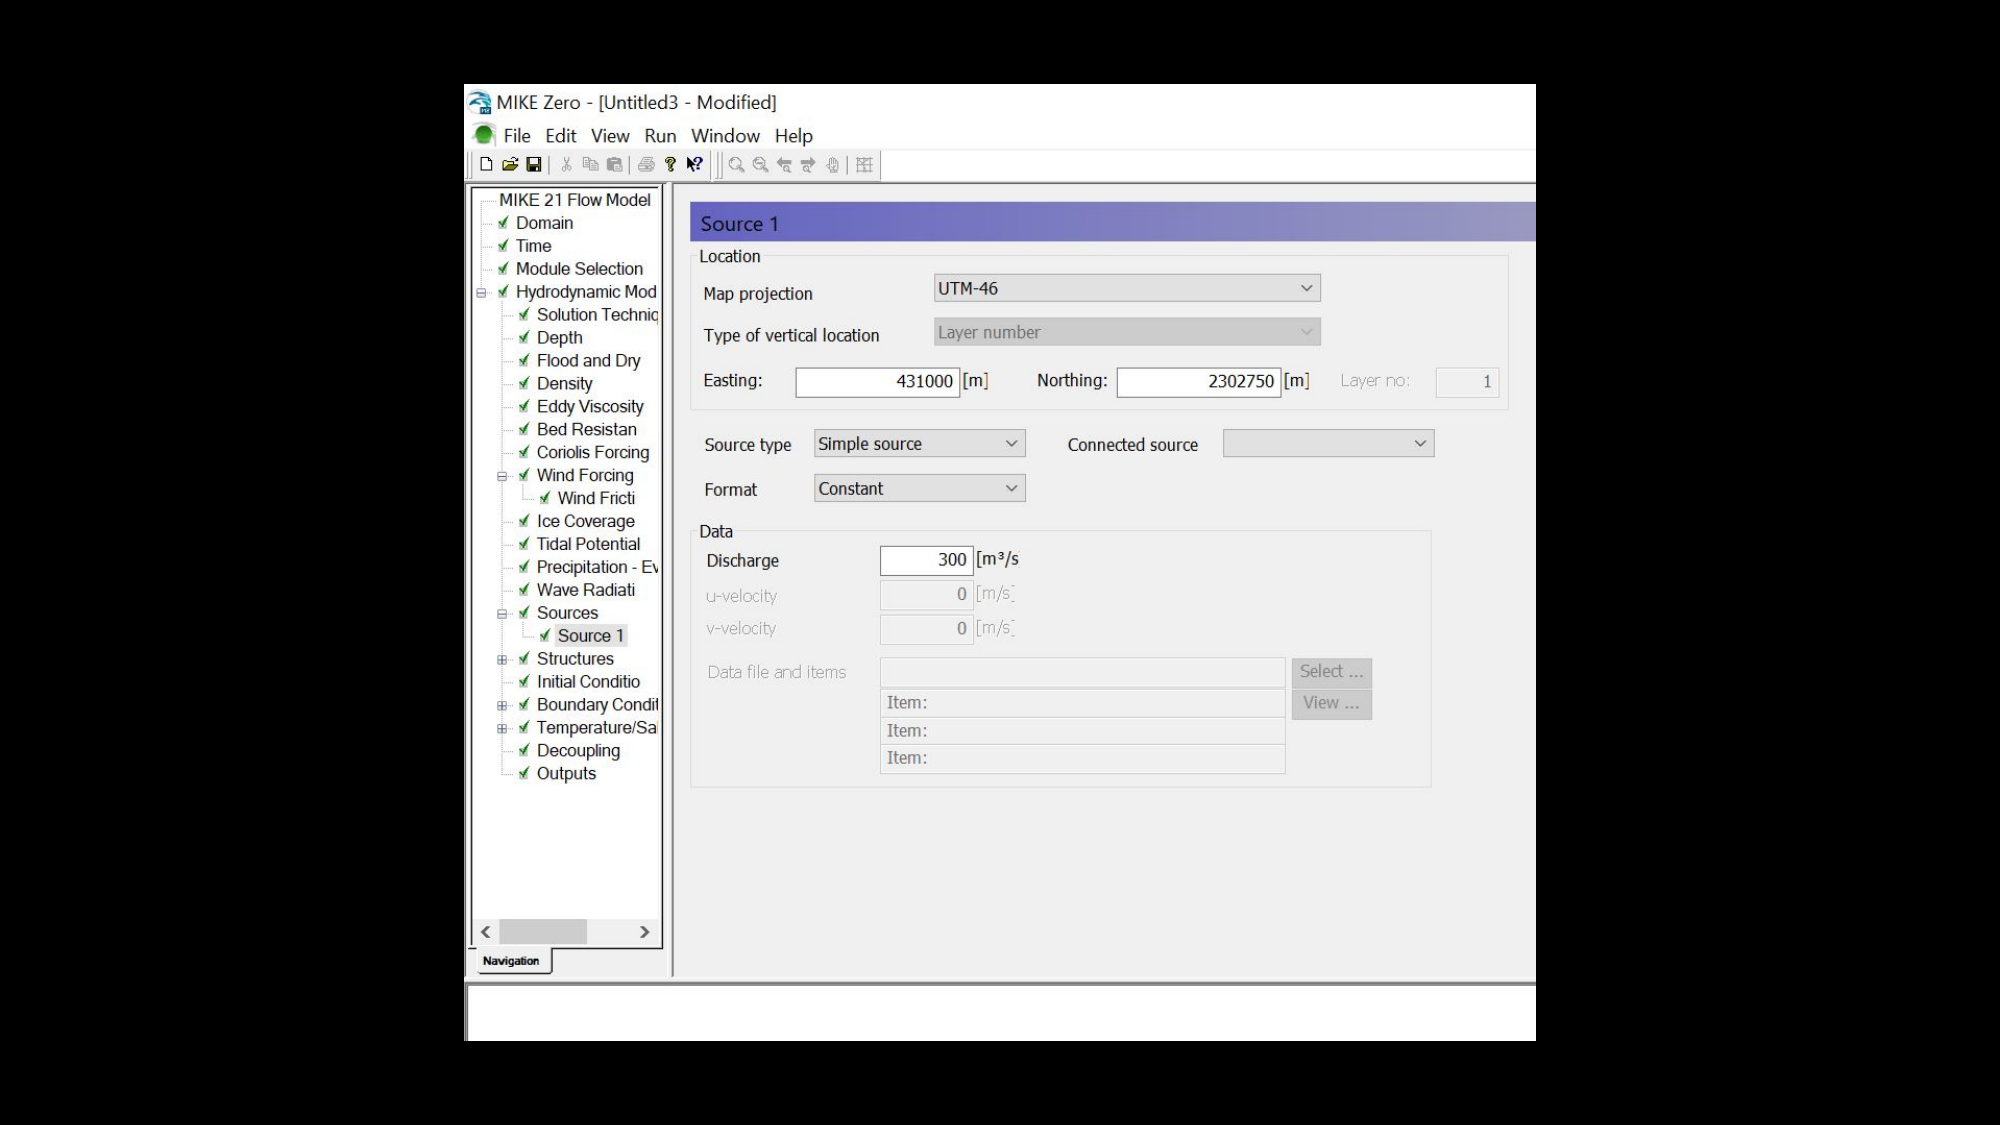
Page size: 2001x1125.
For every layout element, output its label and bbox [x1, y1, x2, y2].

picture [464, 84, 1536, 1041]
